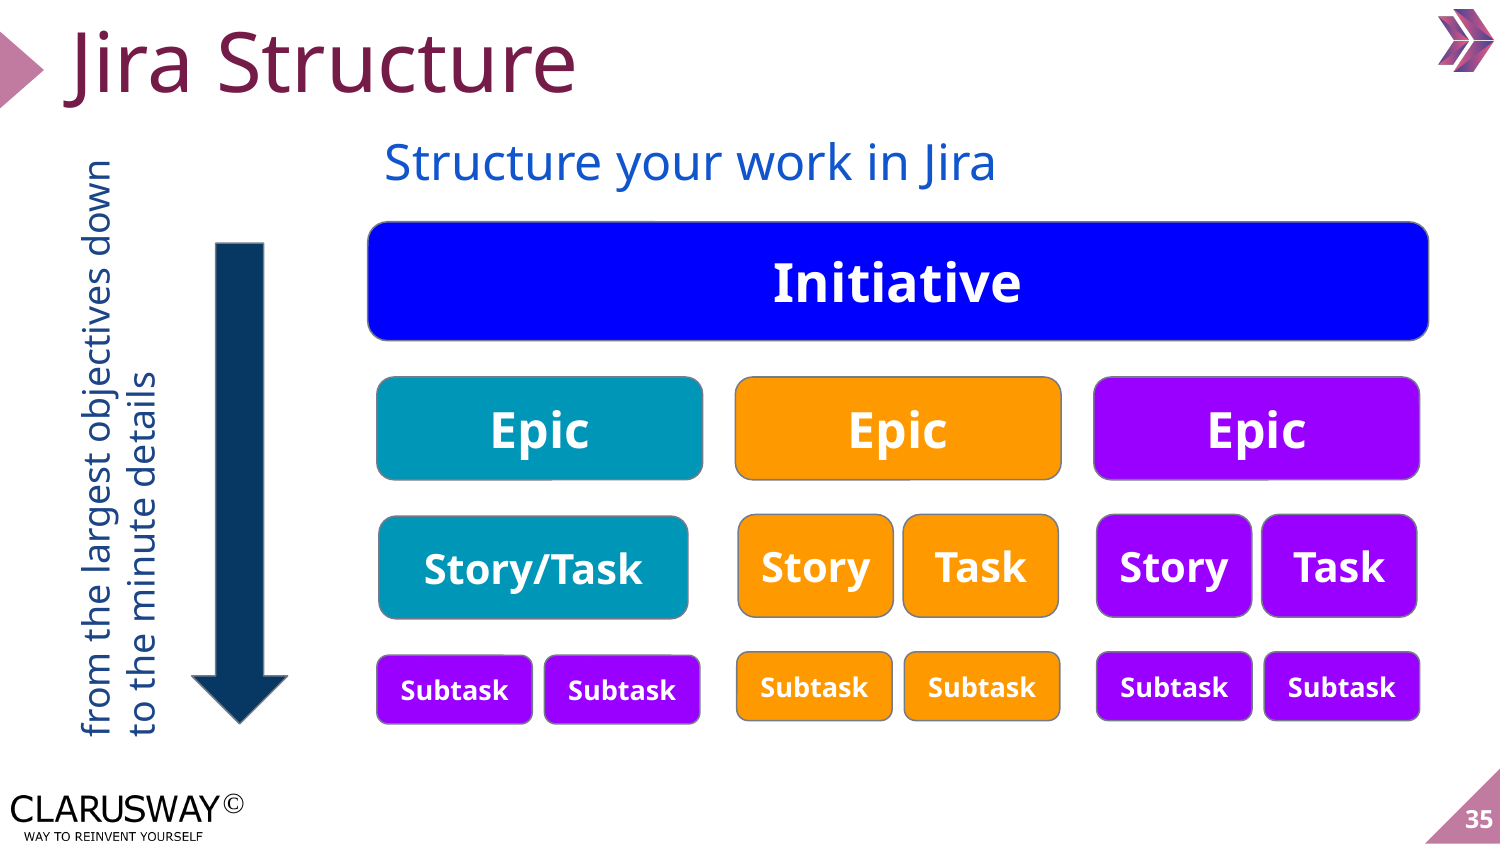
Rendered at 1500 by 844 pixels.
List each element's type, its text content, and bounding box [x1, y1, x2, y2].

text_box from the largest objectives down to the minute details [56, 131, 192, 753]
text_box [192, 243, 288, 724]
picture [11, 795, 220, 841]
text_box Epic [1093, 377, 1420, 480]
text_box Subtask [904, 651, 1060, 721]
text_box Subtask [1096, 651, 1253, 721]
picture [1438, 9, 1494, 72]
slide_number ‹#› [1418, 760, 1494, 838]
text_box Subtask [1264, 651, 1420, 721]
text_box Subtask [544, 655, 700, 724]
text_box Task [1261, 514, 1417, 618]
text_box Task [903, 514, 1059, 618]
text_box Structure your work in Jira [369, 115, 1130, 205]
text_box Story [738, 514, 894, 618]
text_box Subtask [376, 655, 533, 724]
title Jira Structure [70, 28, 997, 132]
text_box Story [1096, 514, 1252, 618]
text_box Epic [735, 377, 1062, 480]
text_box Subtask [736, 651, 893, 721]
text_box Initiative [367, 221, 1429, 341]
text_box Epic [376, 377, 703, 480]
text_box Story/Task [378, 516, 688, 619]
